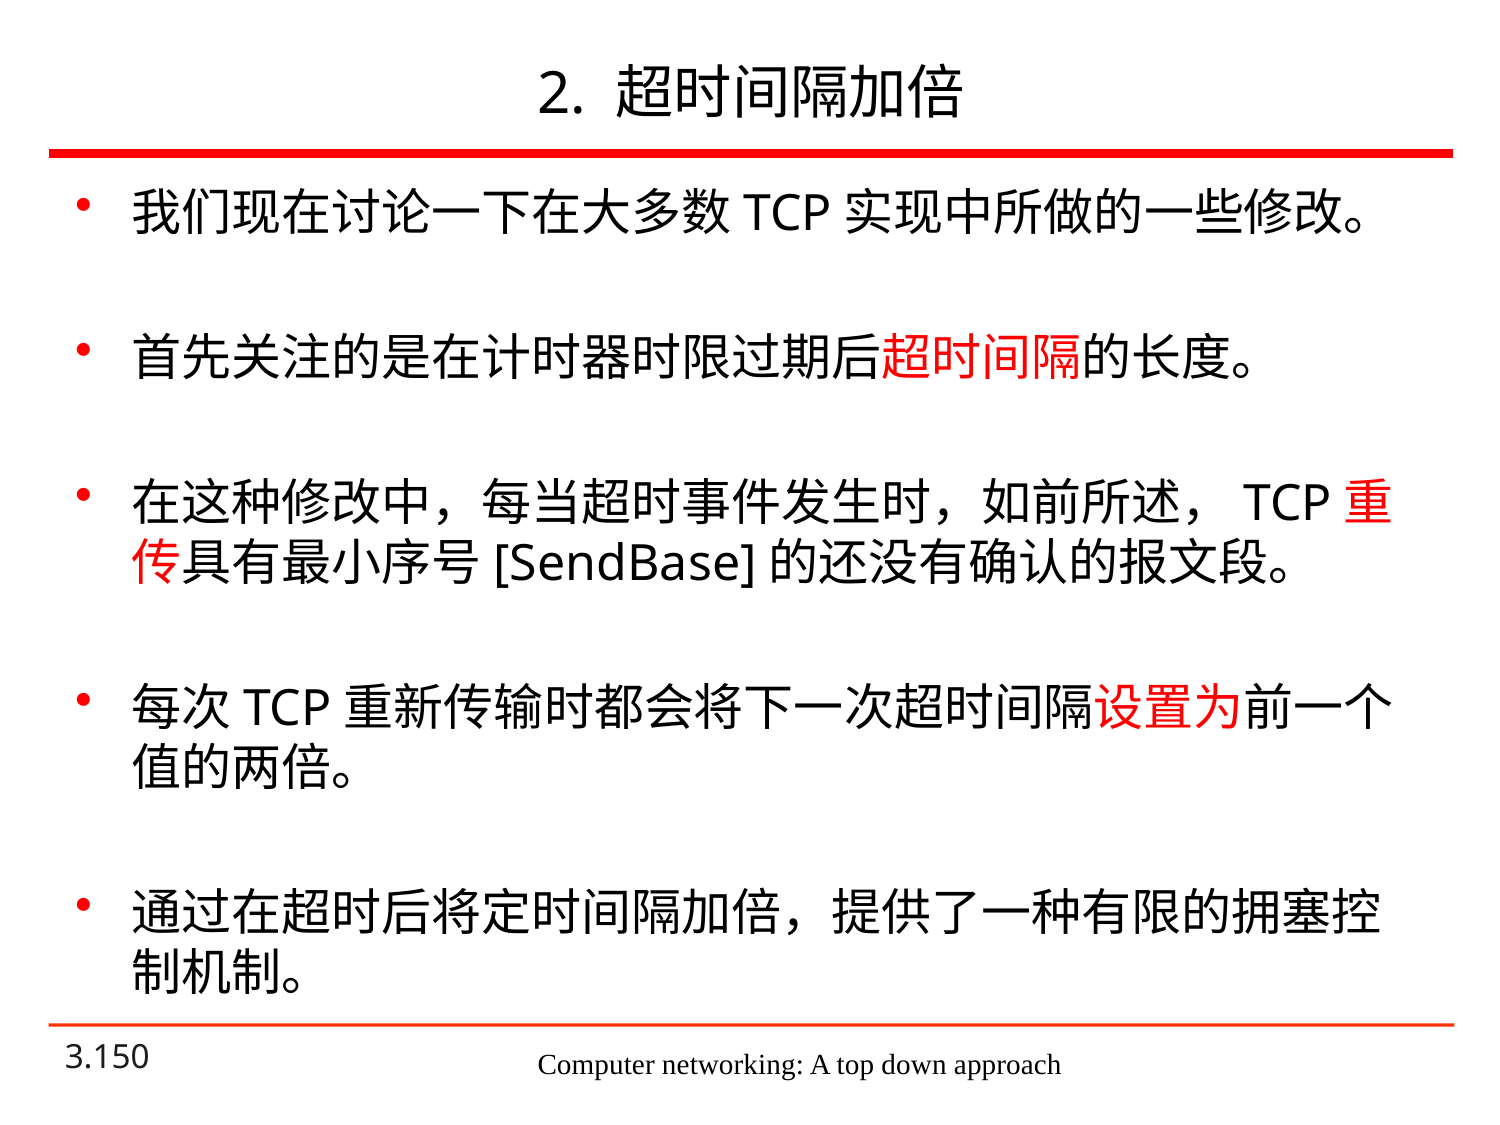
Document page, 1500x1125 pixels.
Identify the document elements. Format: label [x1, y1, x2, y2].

list [59, 172, 1439, 1001]
title [59, 37, 1443, 143]
footer [512, 1037, 1088, 1089]
